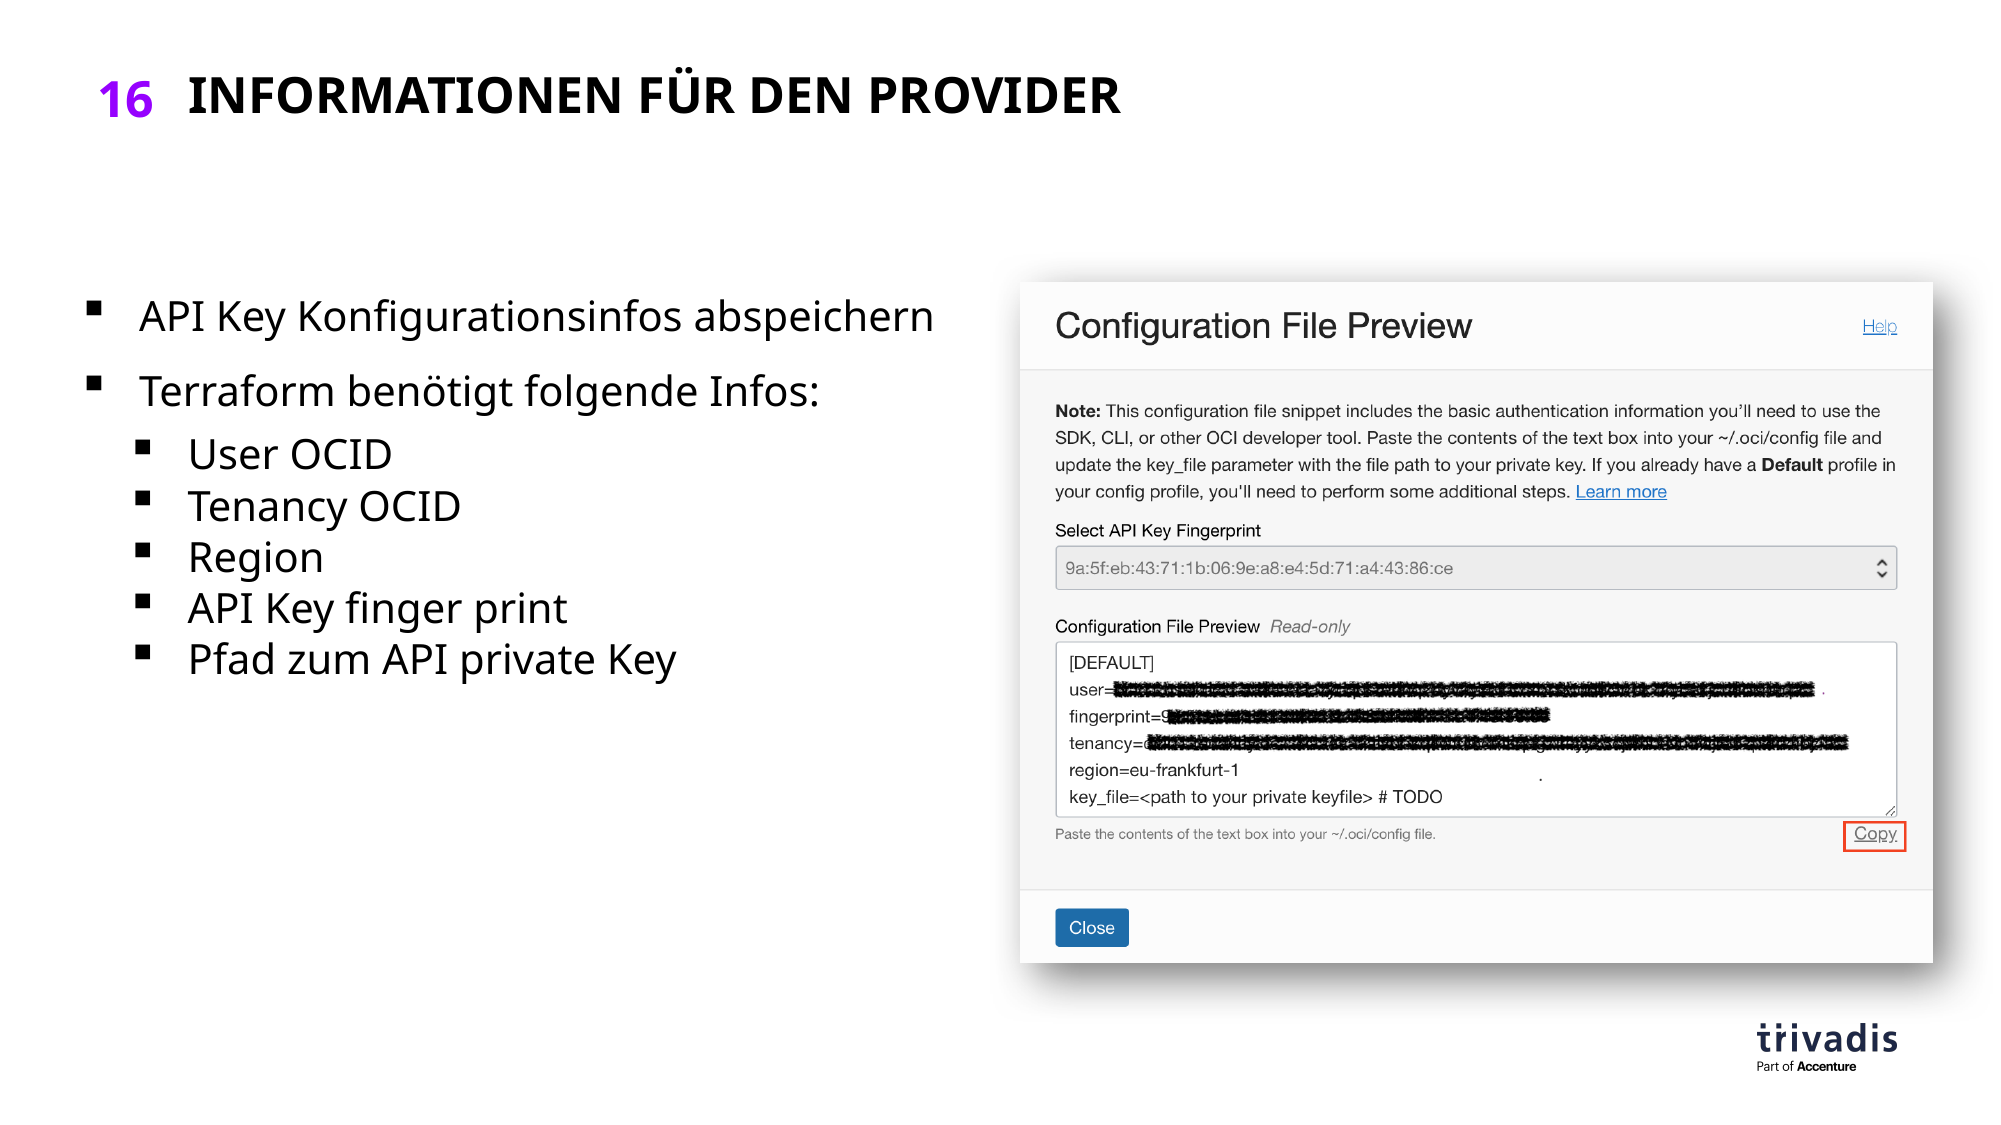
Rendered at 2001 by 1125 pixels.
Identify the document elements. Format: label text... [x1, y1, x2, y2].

list API Key Konfigurationsinfos abspeichern Terraform benötigt folgende Infos: User OCID Tenancy OCID Region API Key finger print Pfad zum API private Key [65, 282, 979, 1071]
title Informationen für den Provider [170, 63, 1933, 136]
picture [1757, 1023, 1897, 1071]
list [1019, 281, 1933, 964]
